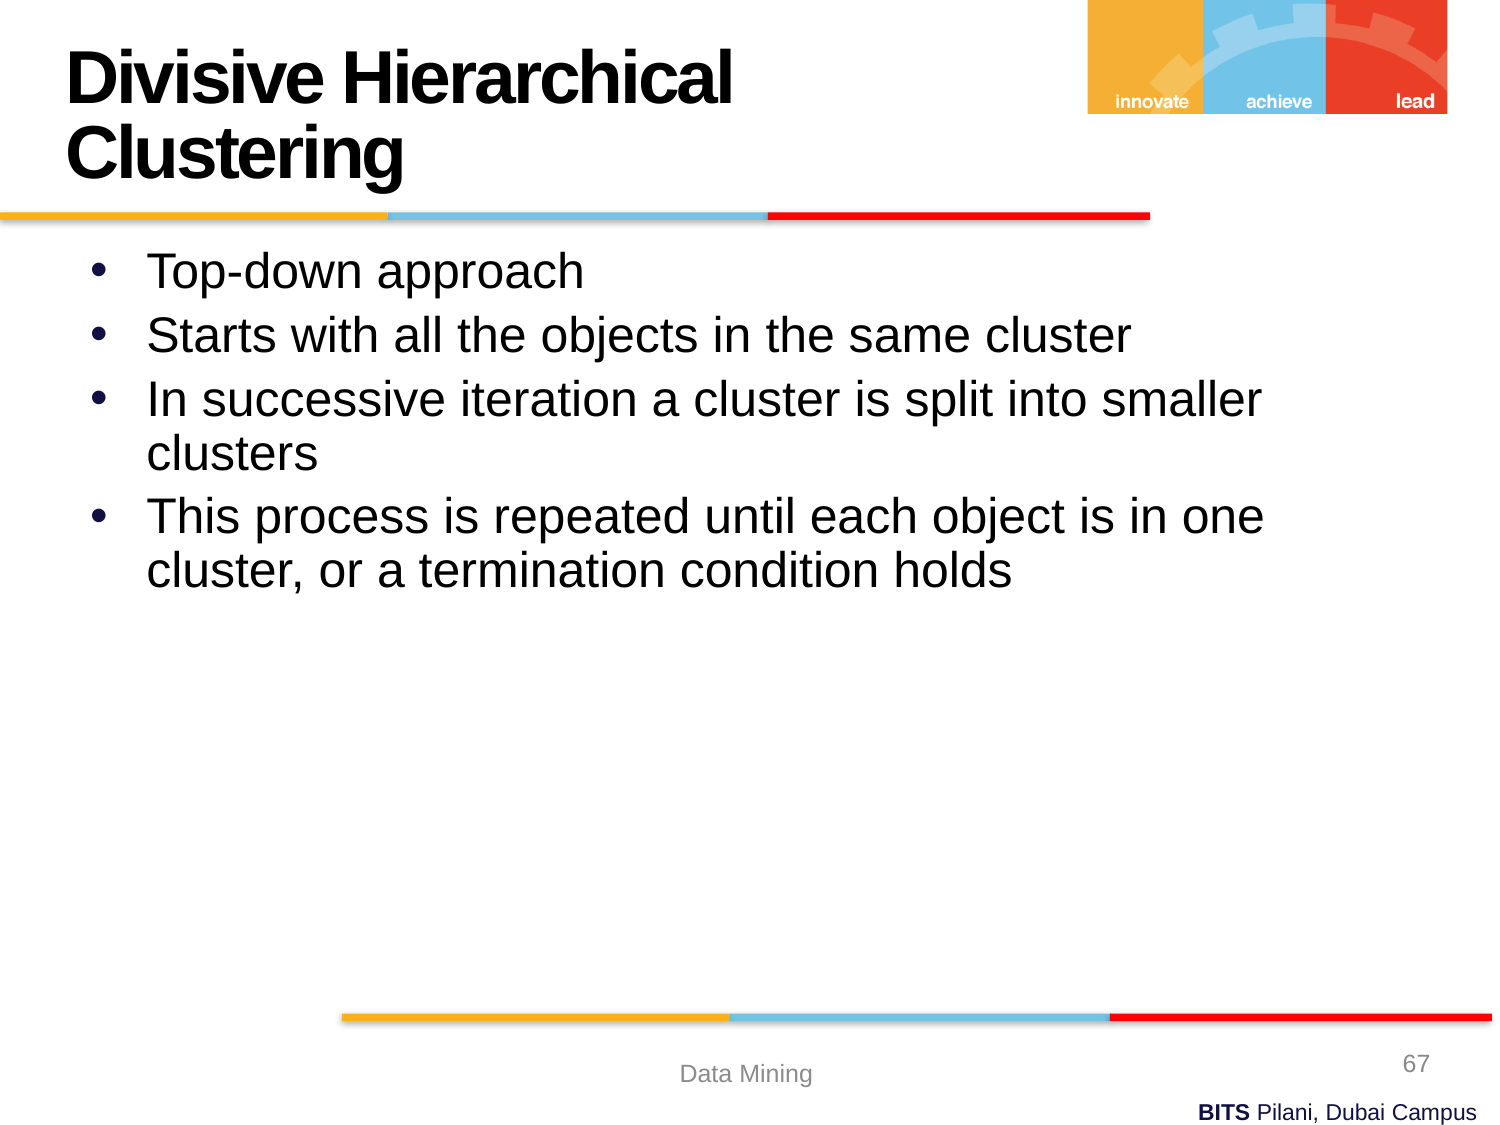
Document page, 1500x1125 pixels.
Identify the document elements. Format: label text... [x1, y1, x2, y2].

slide_number 67 [1095, 1032, 1446, 1093]
list Divisive Hierarchical Clustering [50, 24, 1088, 213]
picture [1087, 0, 1448, 114]
list Top-down approach Starts with all the objects in the same cluster In successive iteration a cluster is split into smaller clusters This process is repeated until each object is in one cluster, or a termination condition holds [75, 237, 1425, 980]
footer Data Mining [512, 1042, 988, 1103]
